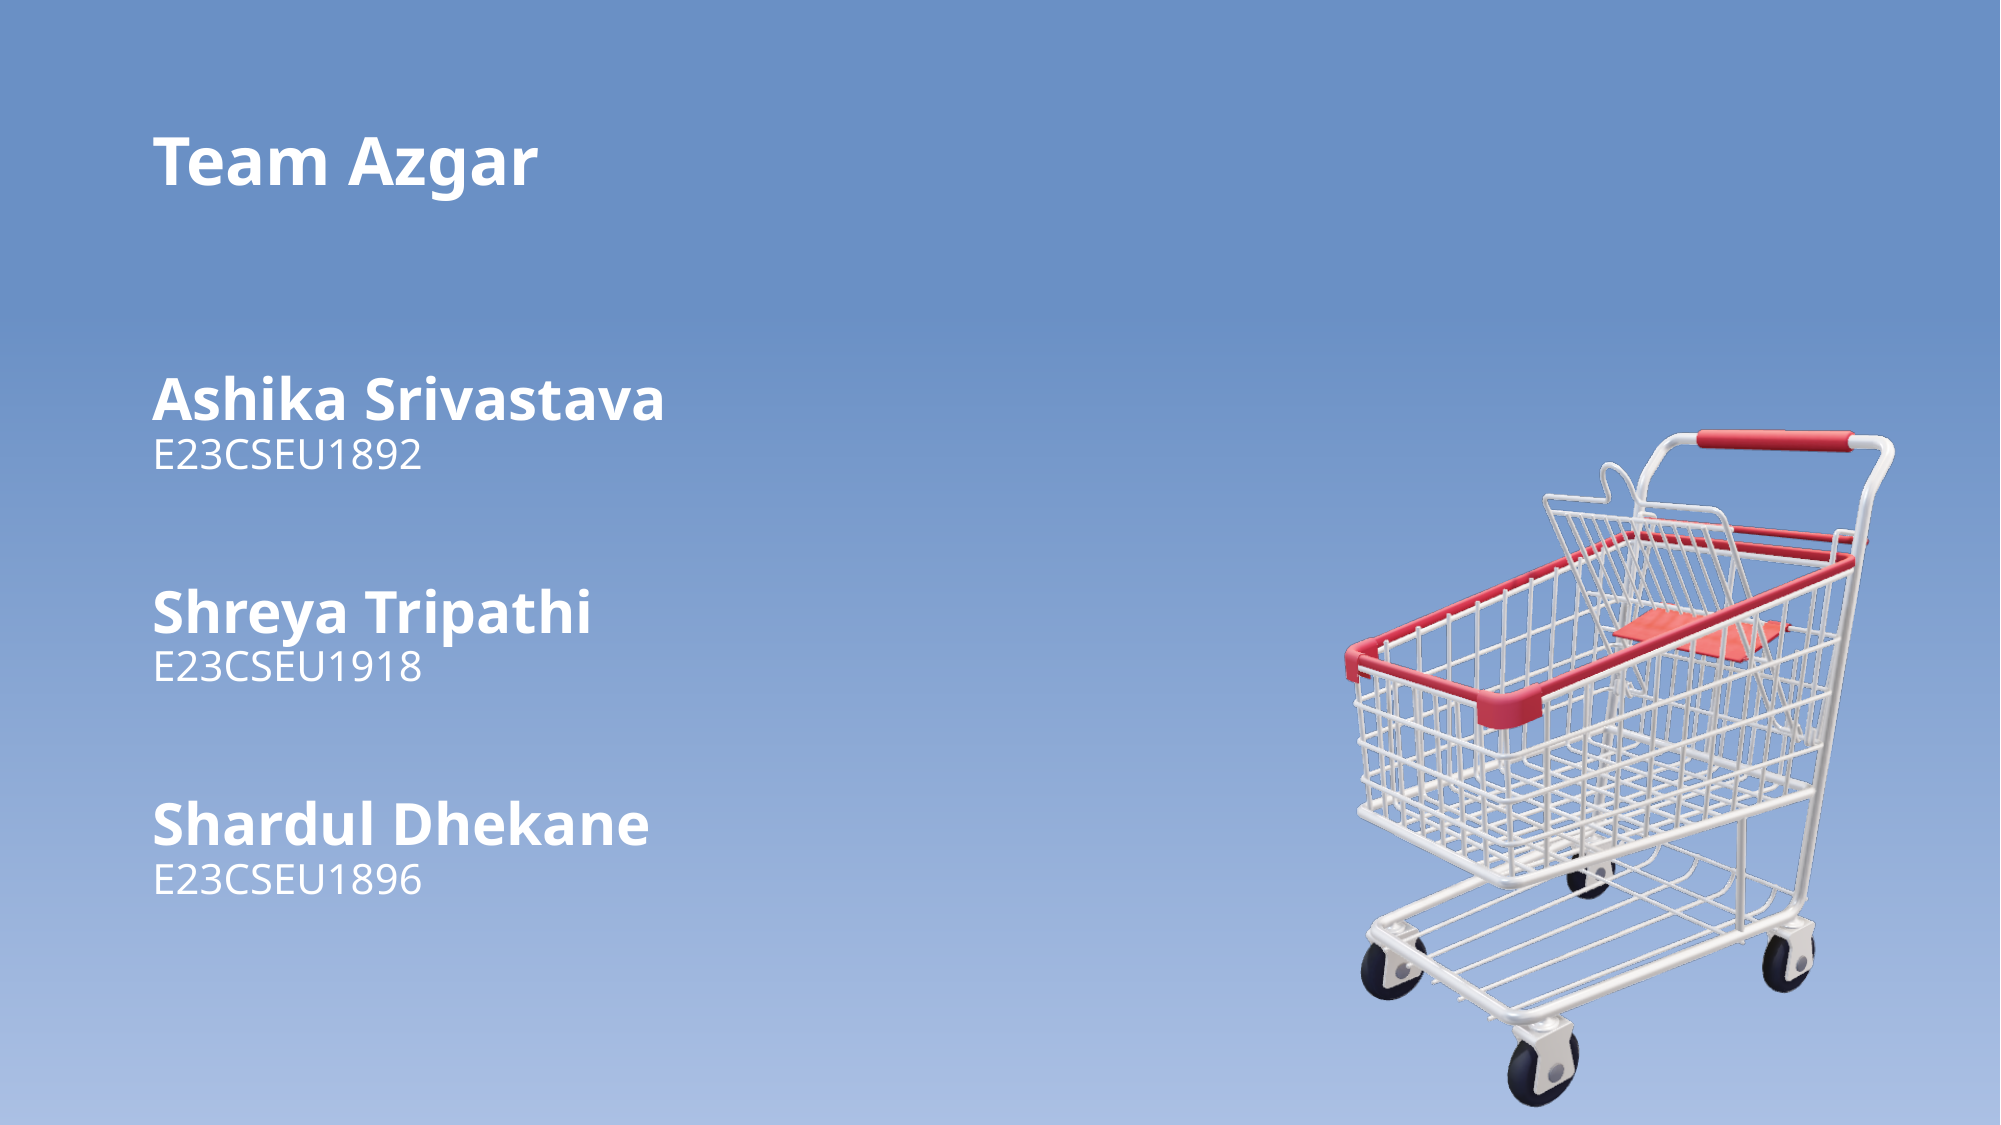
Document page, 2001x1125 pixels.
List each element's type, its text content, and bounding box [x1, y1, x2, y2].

picture [1334, 327, 1904, 1114]
list Ashika Srivastava E23CSEU1892 Shreya Tripathi E23CSEU1918 Shardul Dhekane E23CSEU1896 [137, 260, 1863, 1014]
text_box Team Azgar [137, 111, 1117, 207]
